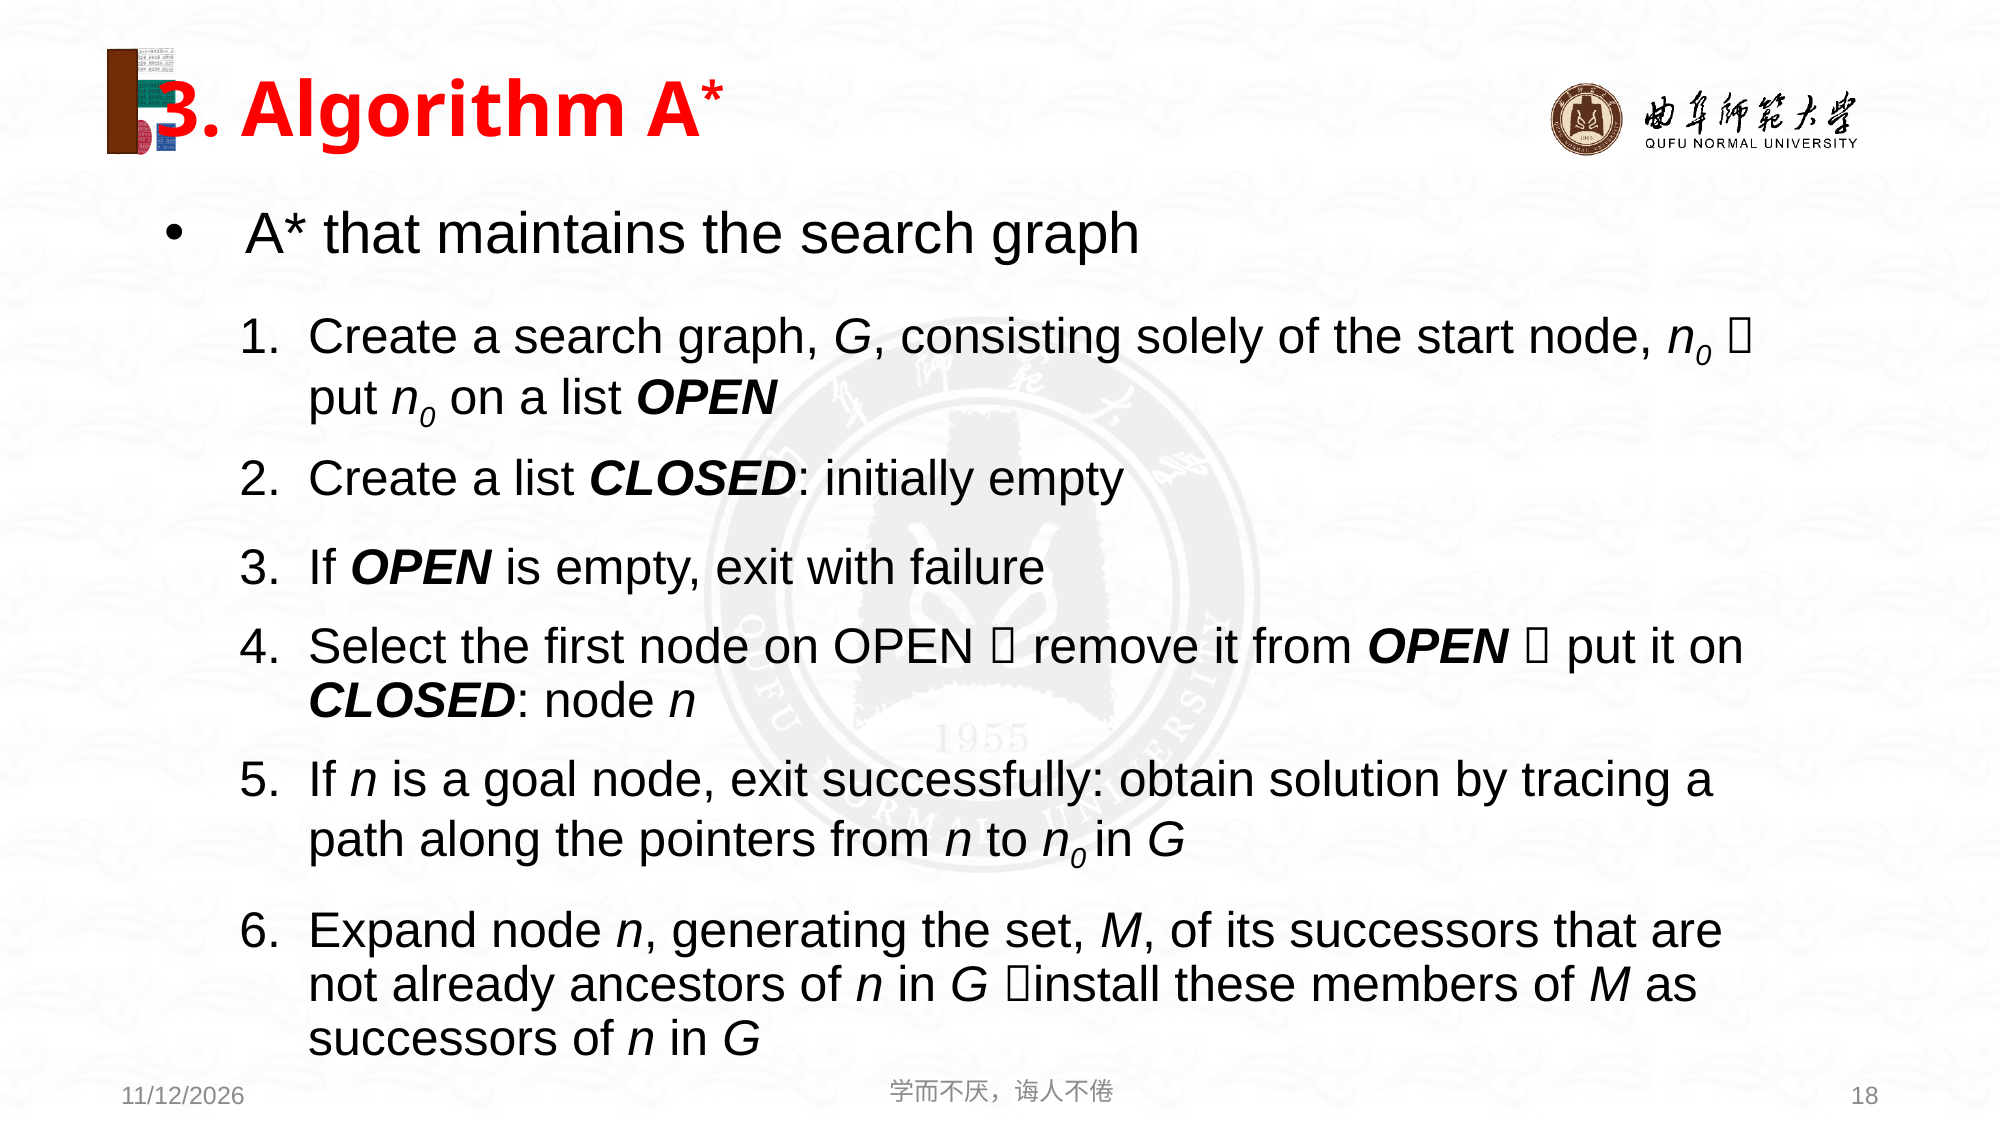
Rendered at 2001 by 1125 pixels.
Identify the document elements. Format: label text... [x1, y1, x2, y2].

slide_number 18 [1443, 1065, 1894, 1125]
picture [108, 46, 176, 161]
title 3. Algorithm A* [141, 62, 989, 161]
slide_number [106, 1065, 557, 1125]
picture [1543, 75, 1894, 158]
text_box A* that maintains the search graph Create a search graph, G, consisting solely of the start node, n0  put n0 on a list OPEN Create a list CLOSED: initially empty If OPEN is empty, exit with failure Select the first node on OPEN  remove it from OPEN  put it on CLOSED: node n If n is a goal node, exit successfully: obtain solution by tracing a path along the pointers from n to n0 in G Expand node n, generating the set, M, of its successors that are not already ancestors of n in G install these members of M as successors of n in G [149, 196, 1804, 972]
footer 学而不厌，诲人不倦 [664, 1063, 1340, 1124]
